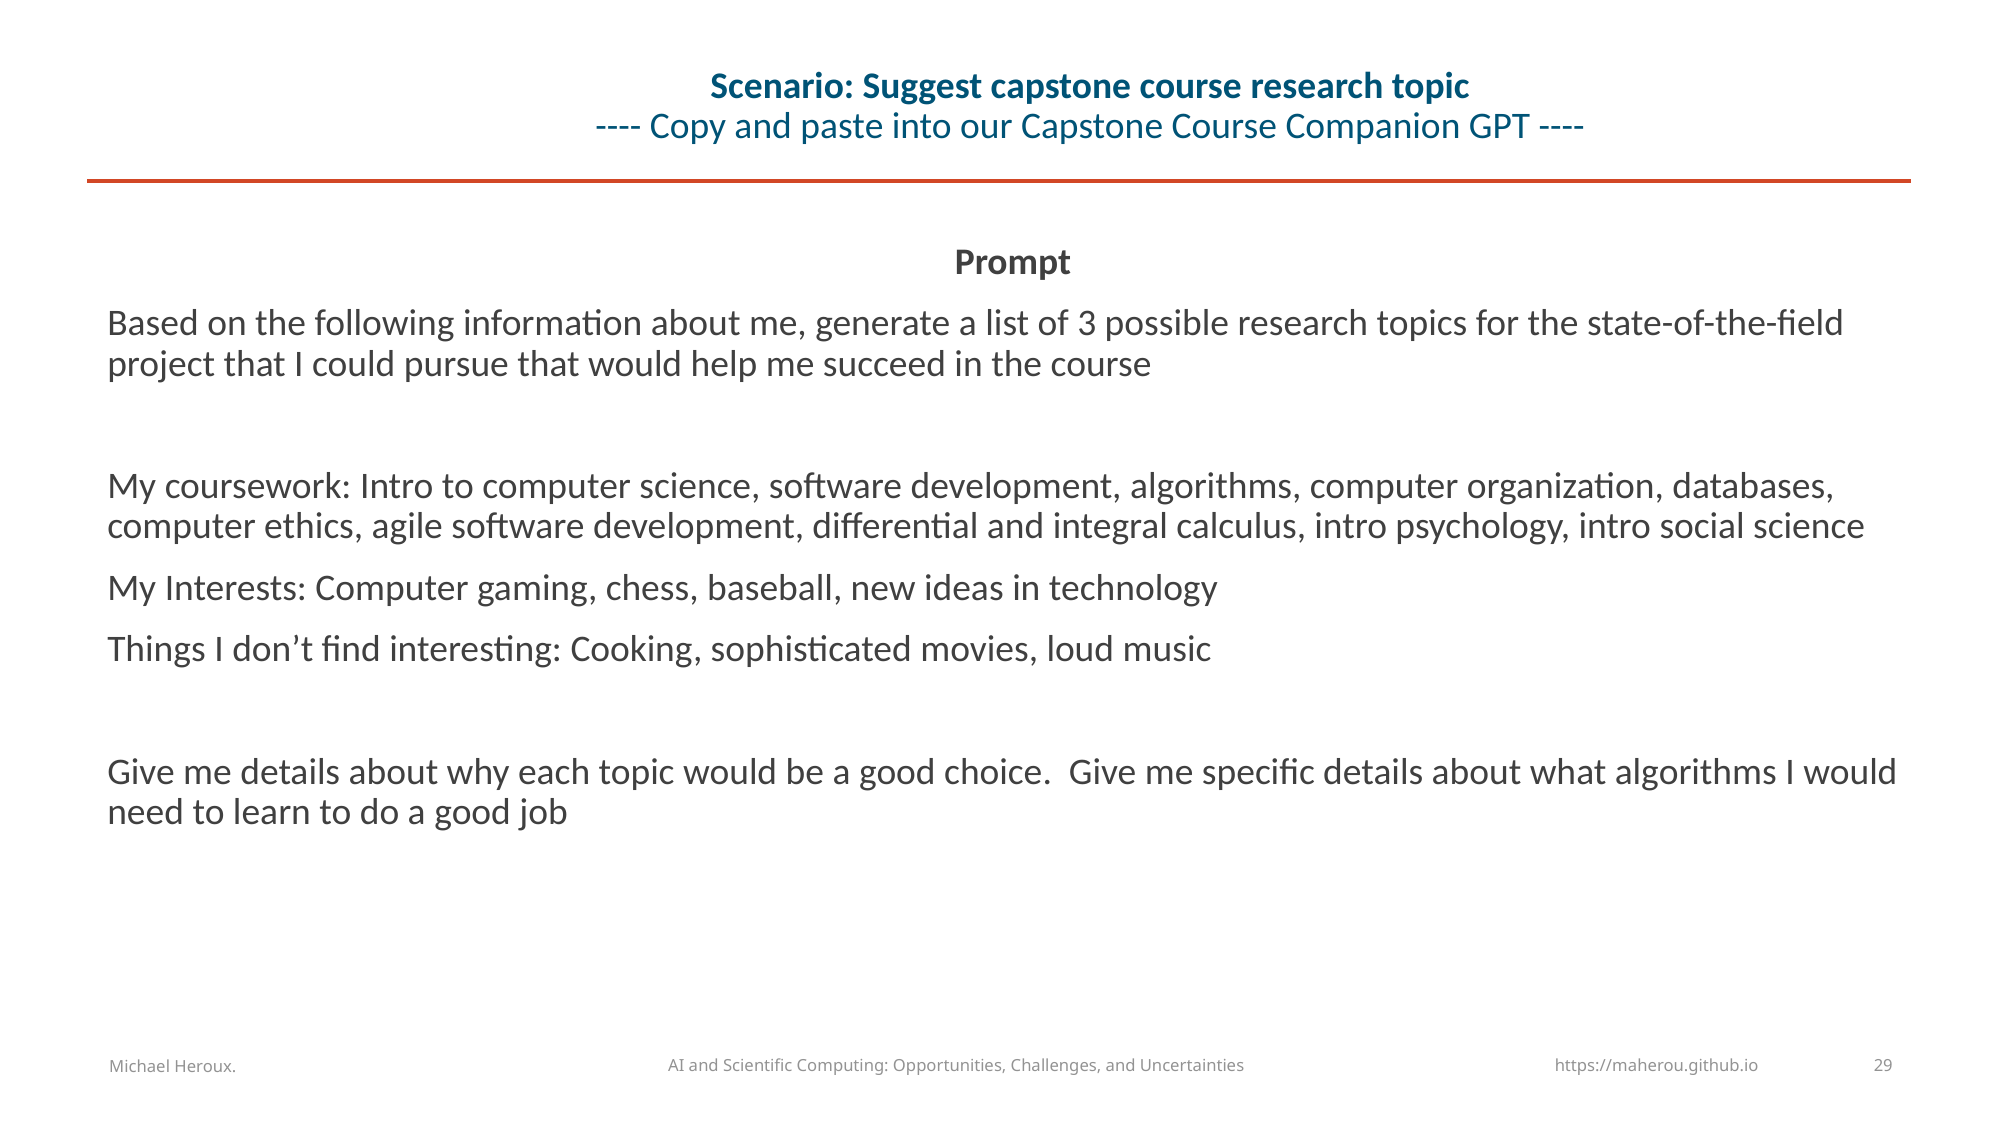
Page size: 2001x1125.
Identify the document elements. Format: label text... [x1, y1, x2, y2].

text_box Prompt Based on the following information about me, generate a list of 3 possible research topics for the state-of-the-field project that I could pursue that would help me succeed in the course My coursework: Intro to computer science, software development, algorithms, computer organization, databases, computer ethics, agile software development, differential and integral calculus, intro psychology, intro social science My Interests: Computer gaming, chess, baseball, new ideas in technology Things I don’t find interesting: Cooking, sophisticated movies, loud music Give me details about why each topic would be a good choice. Give me specific details about what algorithms I would need to learn to do a good job [107, 234, 1919, 988]
footer AI and Scientific Computing: Opportunities, Challenges, and Uncertainties [645, 1054, 1268, 1078]
slide_number https://maherou.github.io 29 [1370, 1054, 1908, 1078]
text_box Scenario: Suggest capstone course research topic ---- Copy and paste into our Capstone Course Companion GPT ---- [262, 42, 1919, 170]
slide_number Michael Heroux. [68, 1054, 607, 1078]
